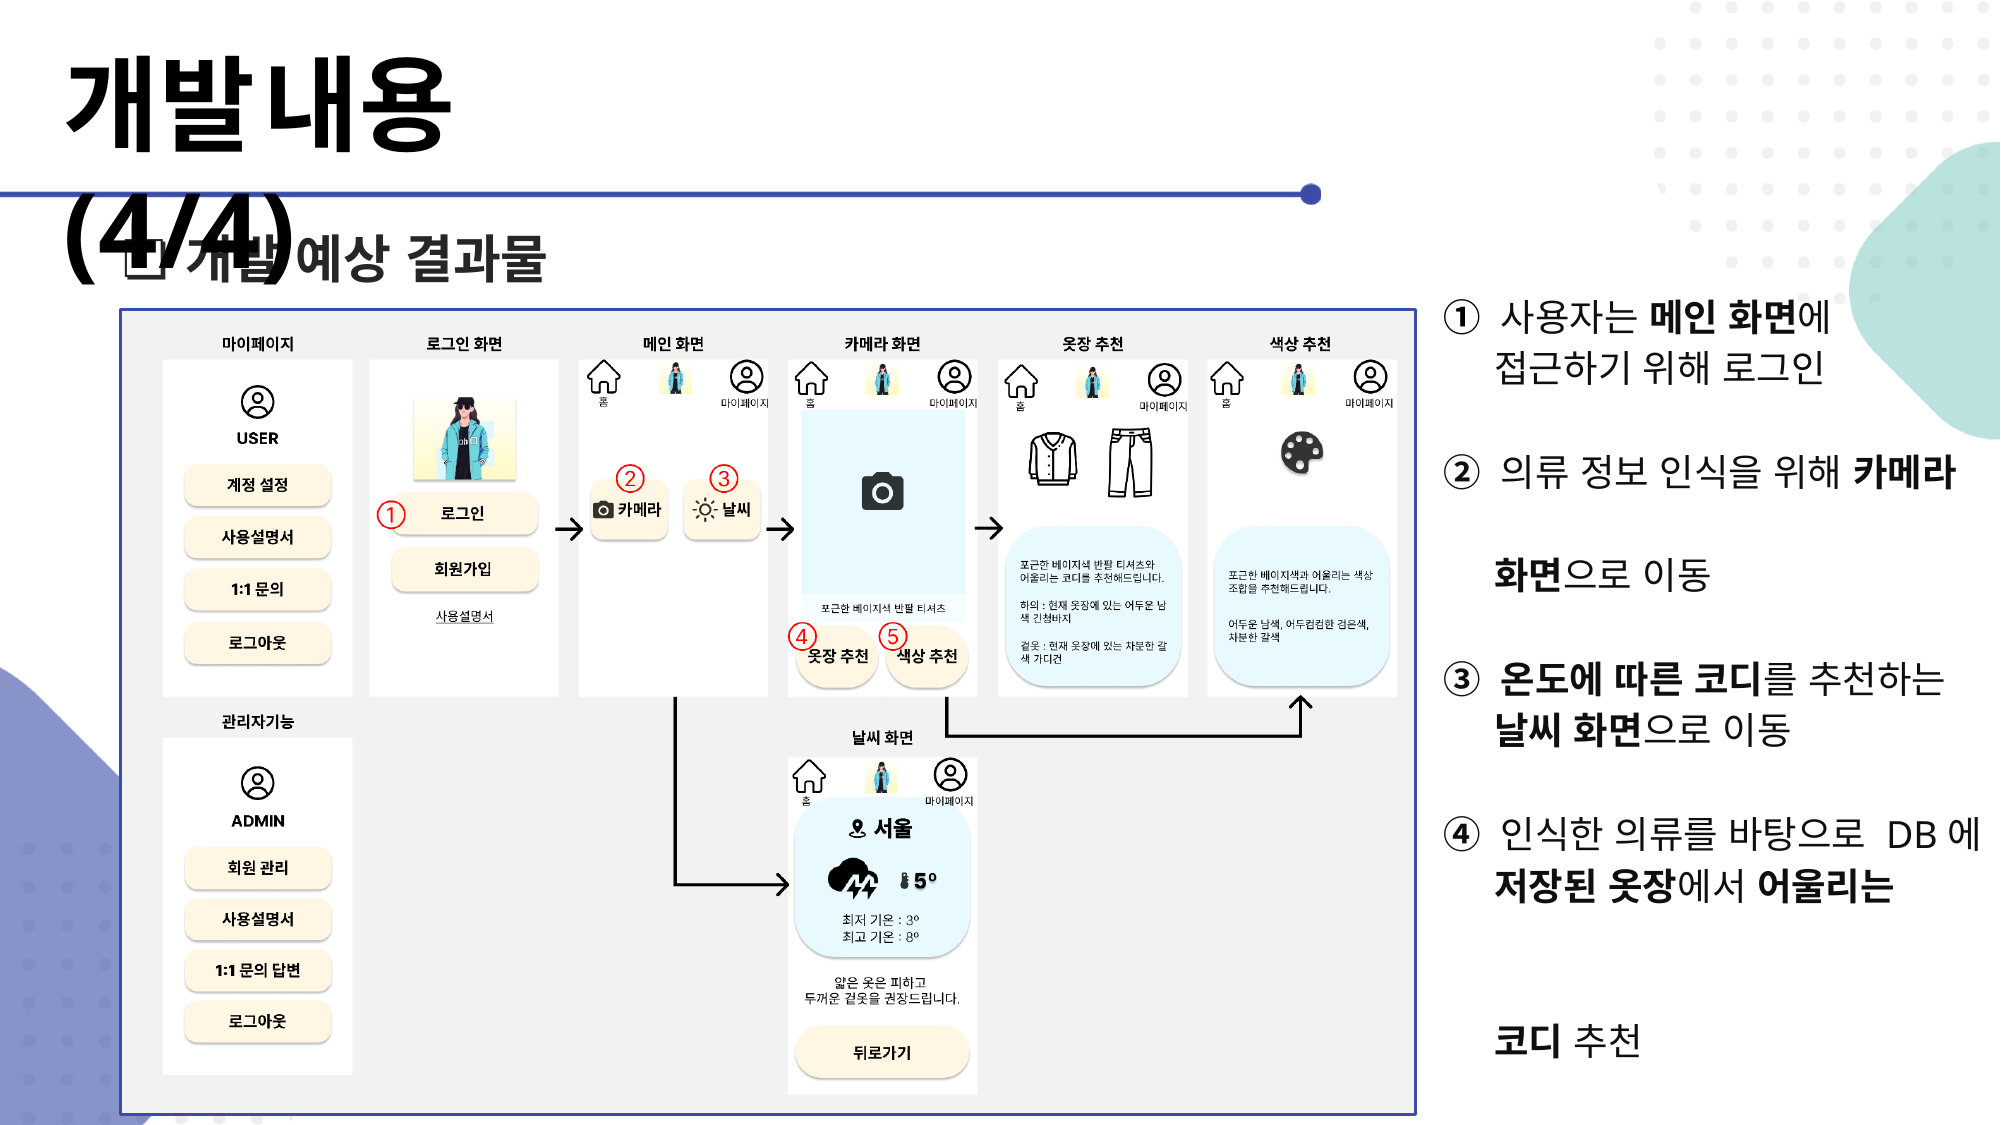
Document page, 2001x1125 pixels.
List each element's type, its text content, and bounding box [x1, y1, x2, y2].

picture [0, 182, 1321, 205]
picture [0, 310, 1415, 1125]
text_box 개발 내용 (4/4) [48, 32, 693, 181]
text_box ① 사용자는 메인 화면에 접근하기 위해 로그인 ② 의류 정보 인식을 위해 카메라 화면으로 이동 ③ 온도에 따른 코디를 추천하는 날씨 화면으로 이동 ④ 인식한 의류를 바탕으로 DB에 저장된 옷장에서 어울리는 코디 추천 ⑤ 인식한 의류를 바탕으로 DB에 저장된 색조합에서 어울리는 색상 추천 [1428, 271, 2000, 1111]
picture [1653, 0, 2000, 440]
text_box 개발 내용 (4/4) [48, 213, 693, 298]
